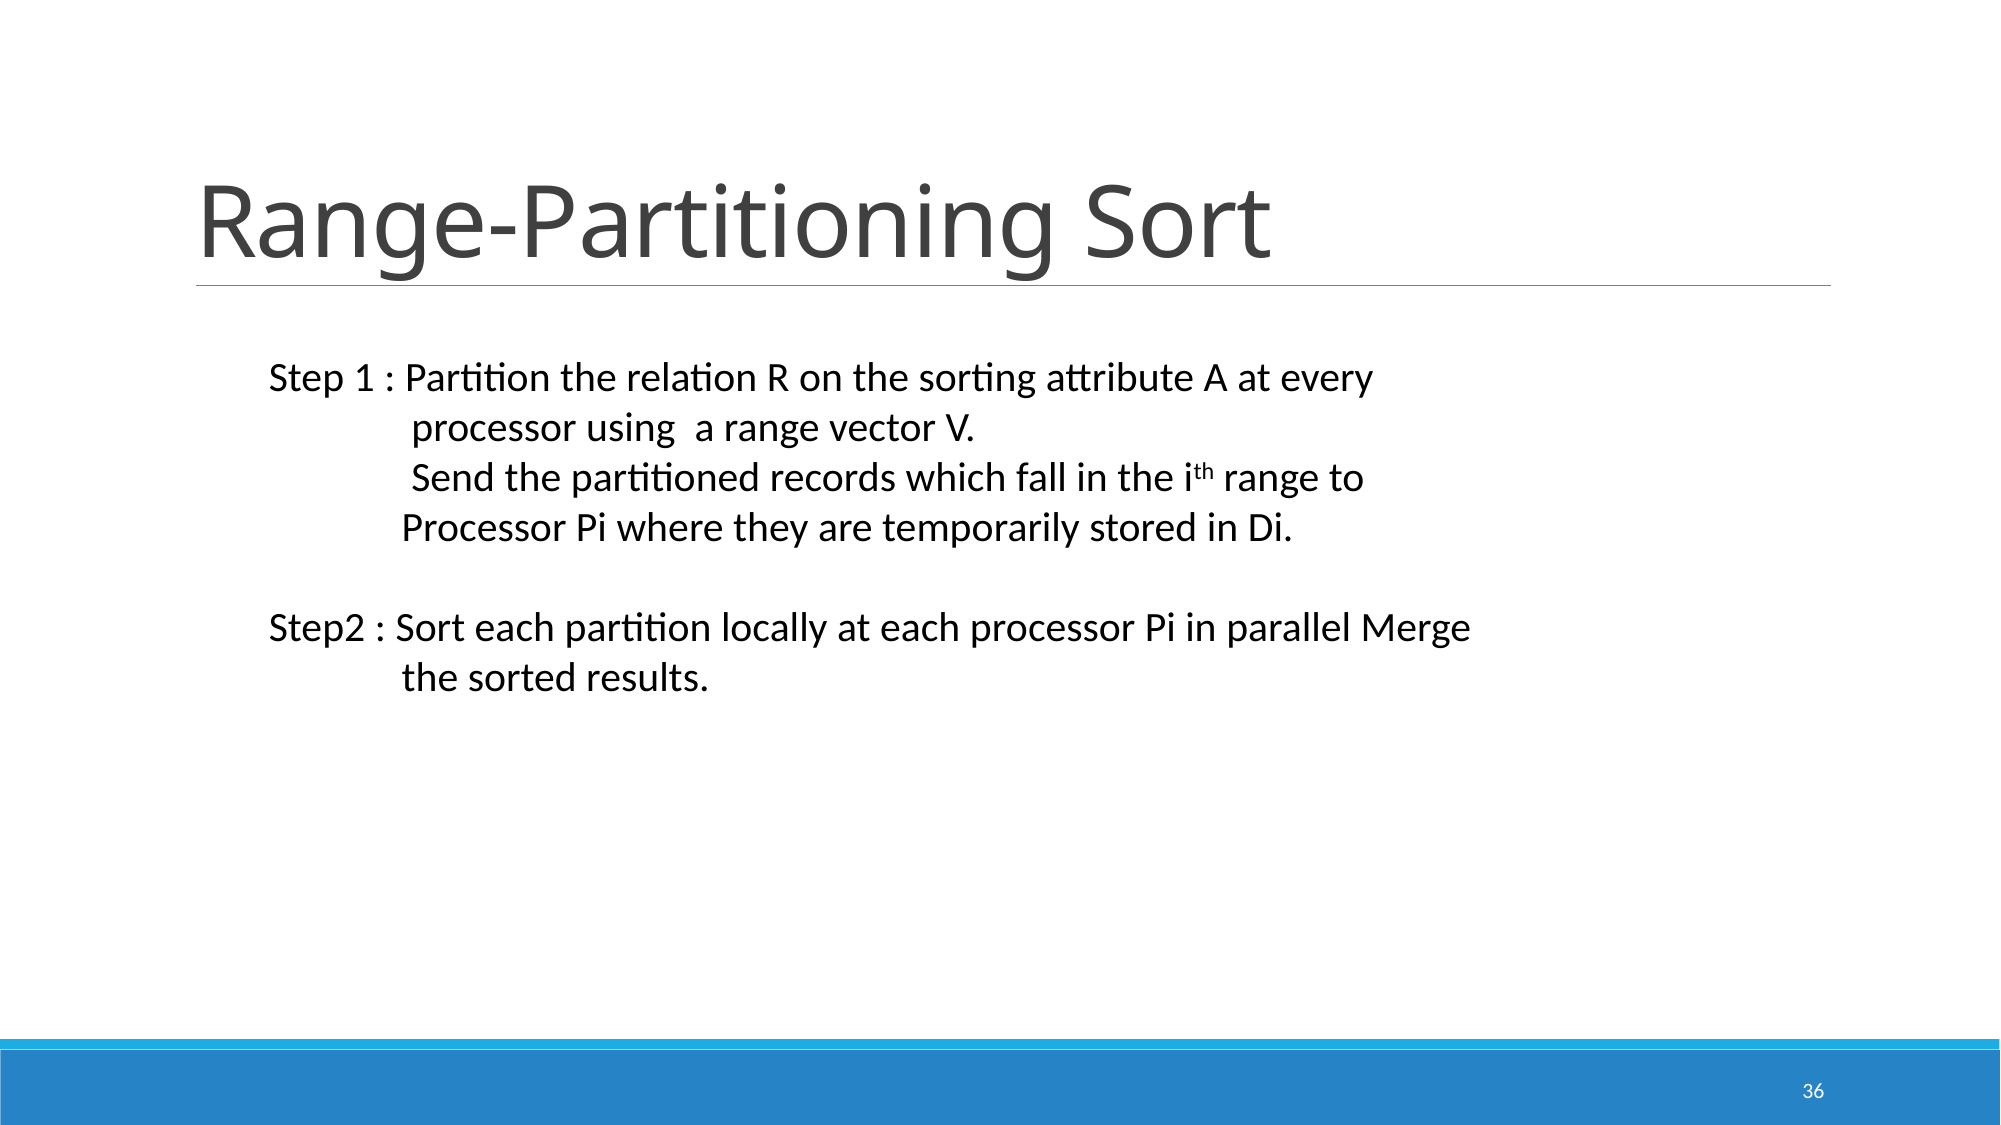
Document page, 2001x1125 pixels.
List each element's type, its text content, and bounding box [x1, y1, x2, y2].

text_box Step 1 : Partition the relation R on the sorting attribute A at every processor using a range vector V. Send the partitioned records which fall in the ith range to Processor Pi where they are temporarily stored in Di. Step2 : Sort each partition locally at each processor Pi in parallel Merge the sorted results. [253, 342, 1528, 753]
title Range-Partitioning Sort [180, 47, 1830, 285]
slide_number 36 [1624, 1059, 1840, 1120]
